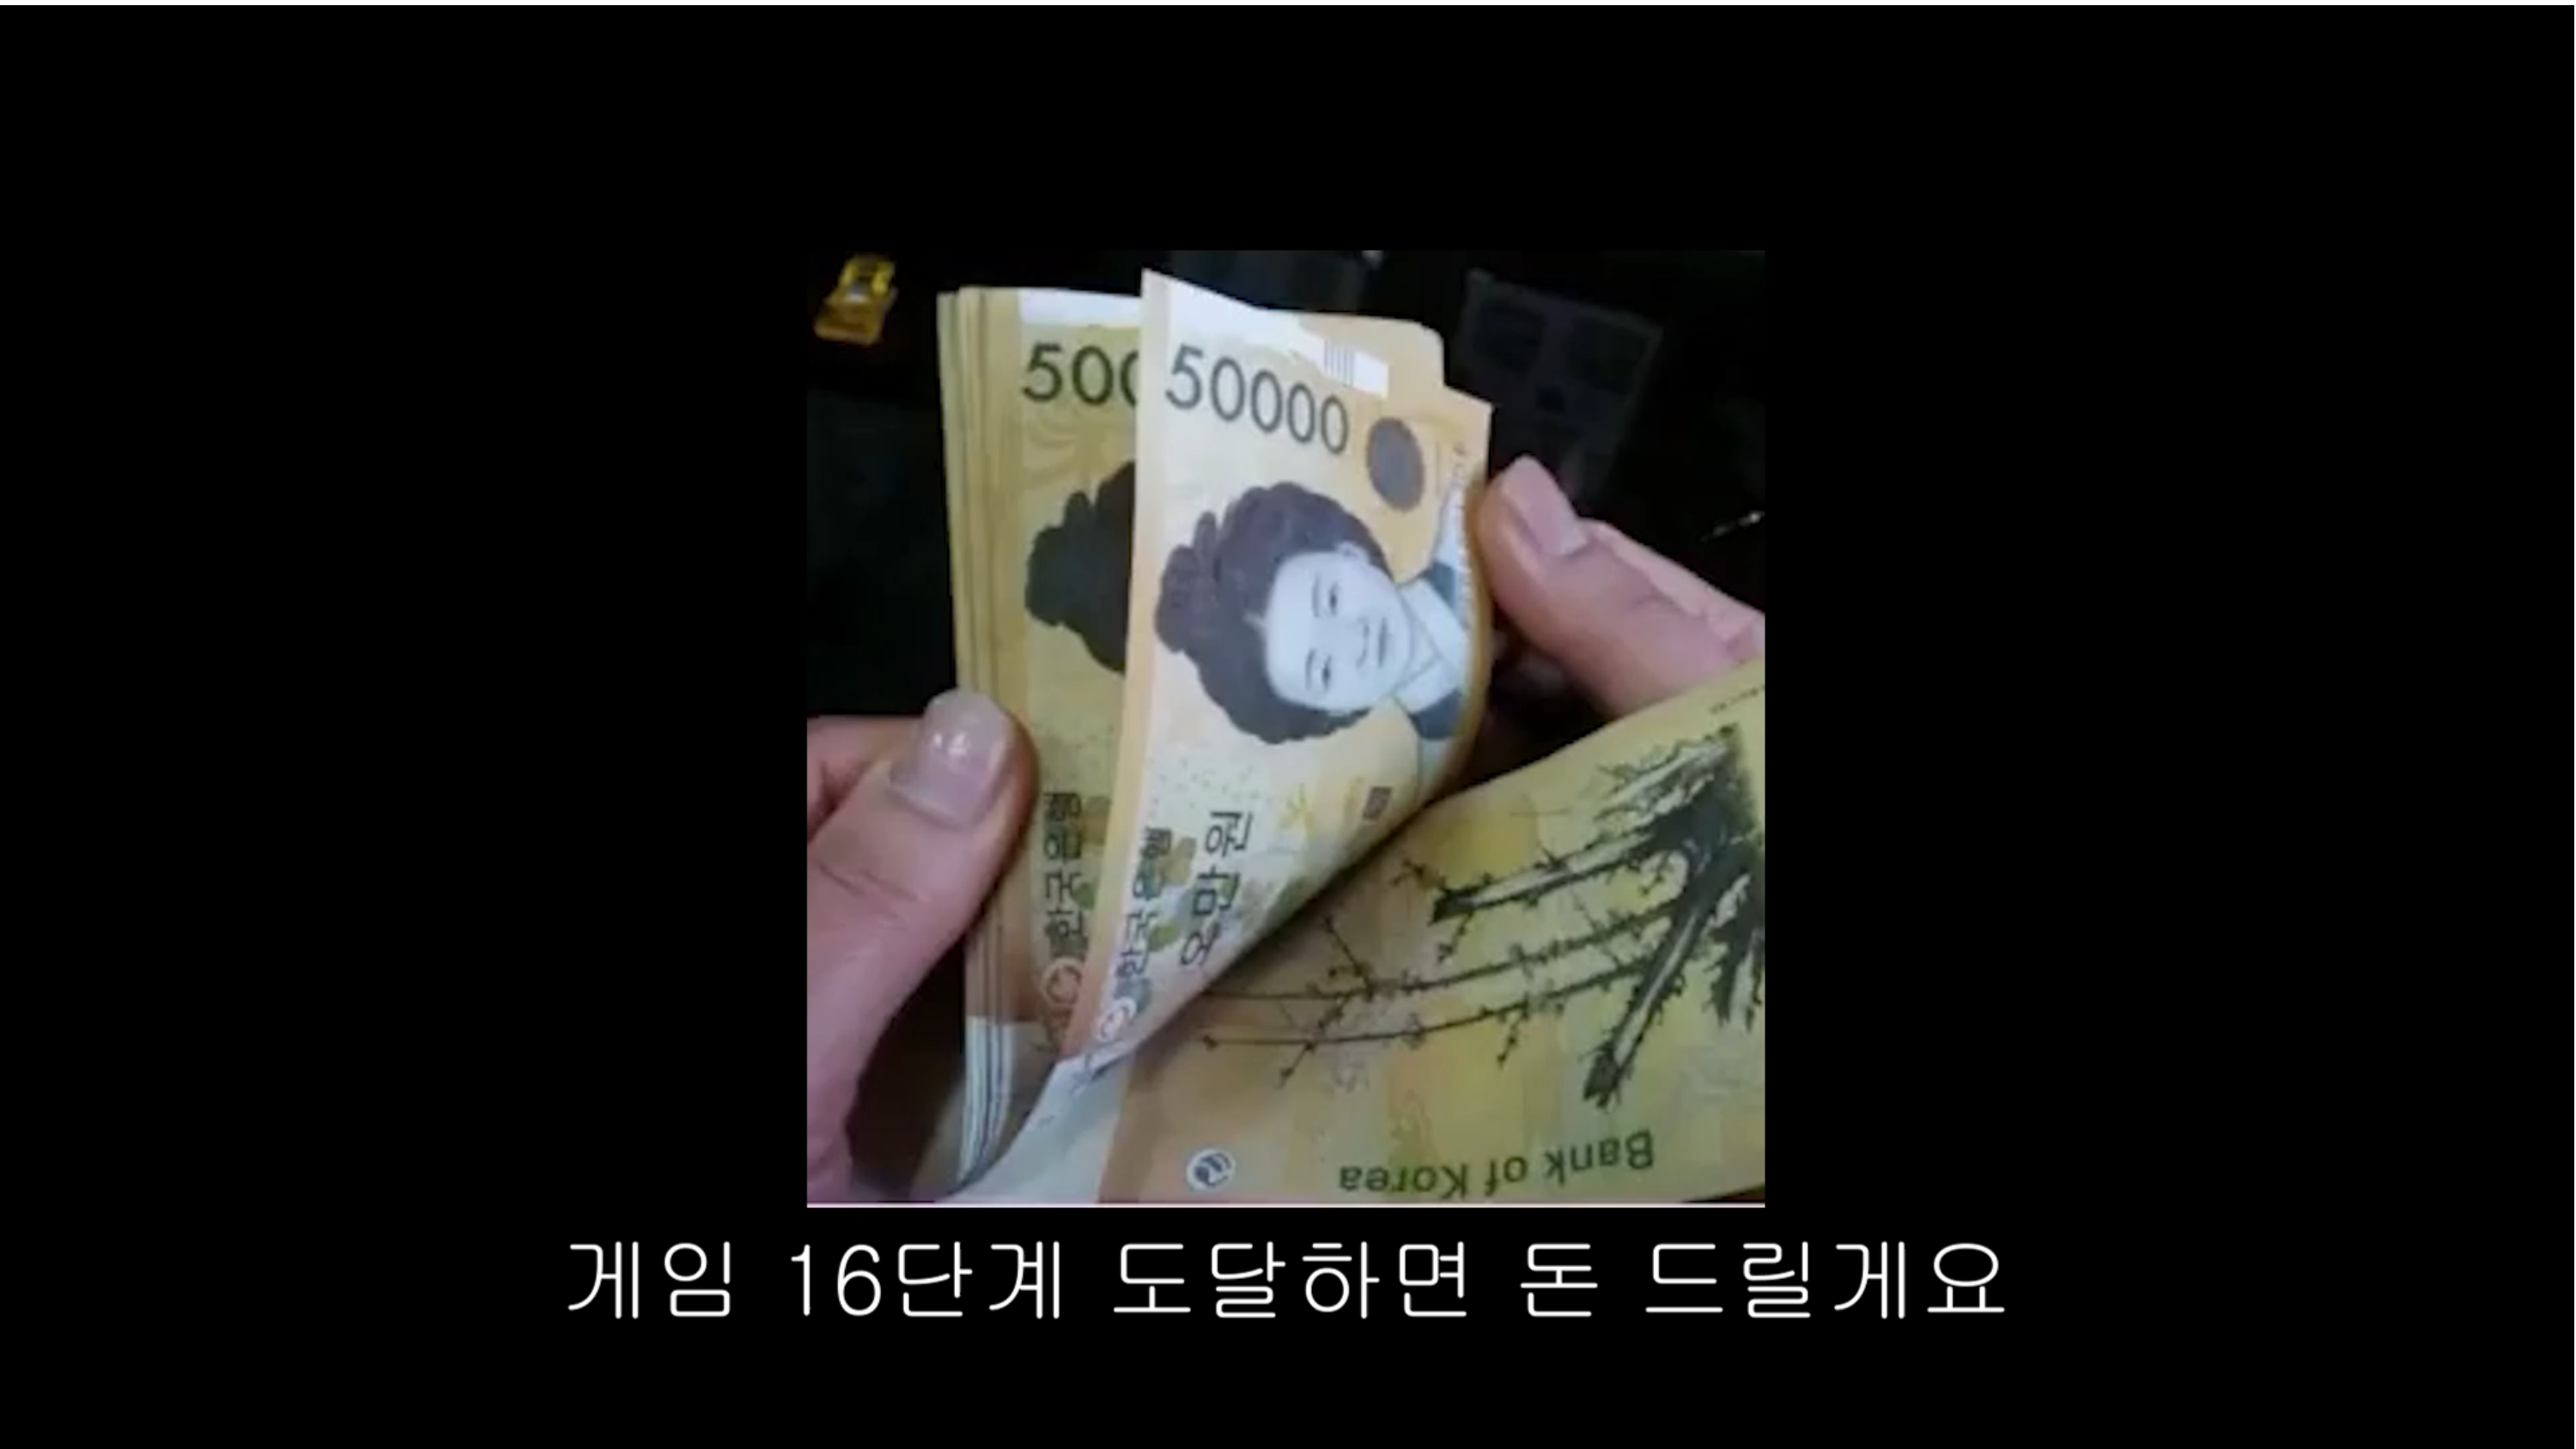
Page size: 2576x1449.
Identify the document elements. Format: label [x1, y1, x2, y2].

text_box [0, 4, 2575, 1449]
